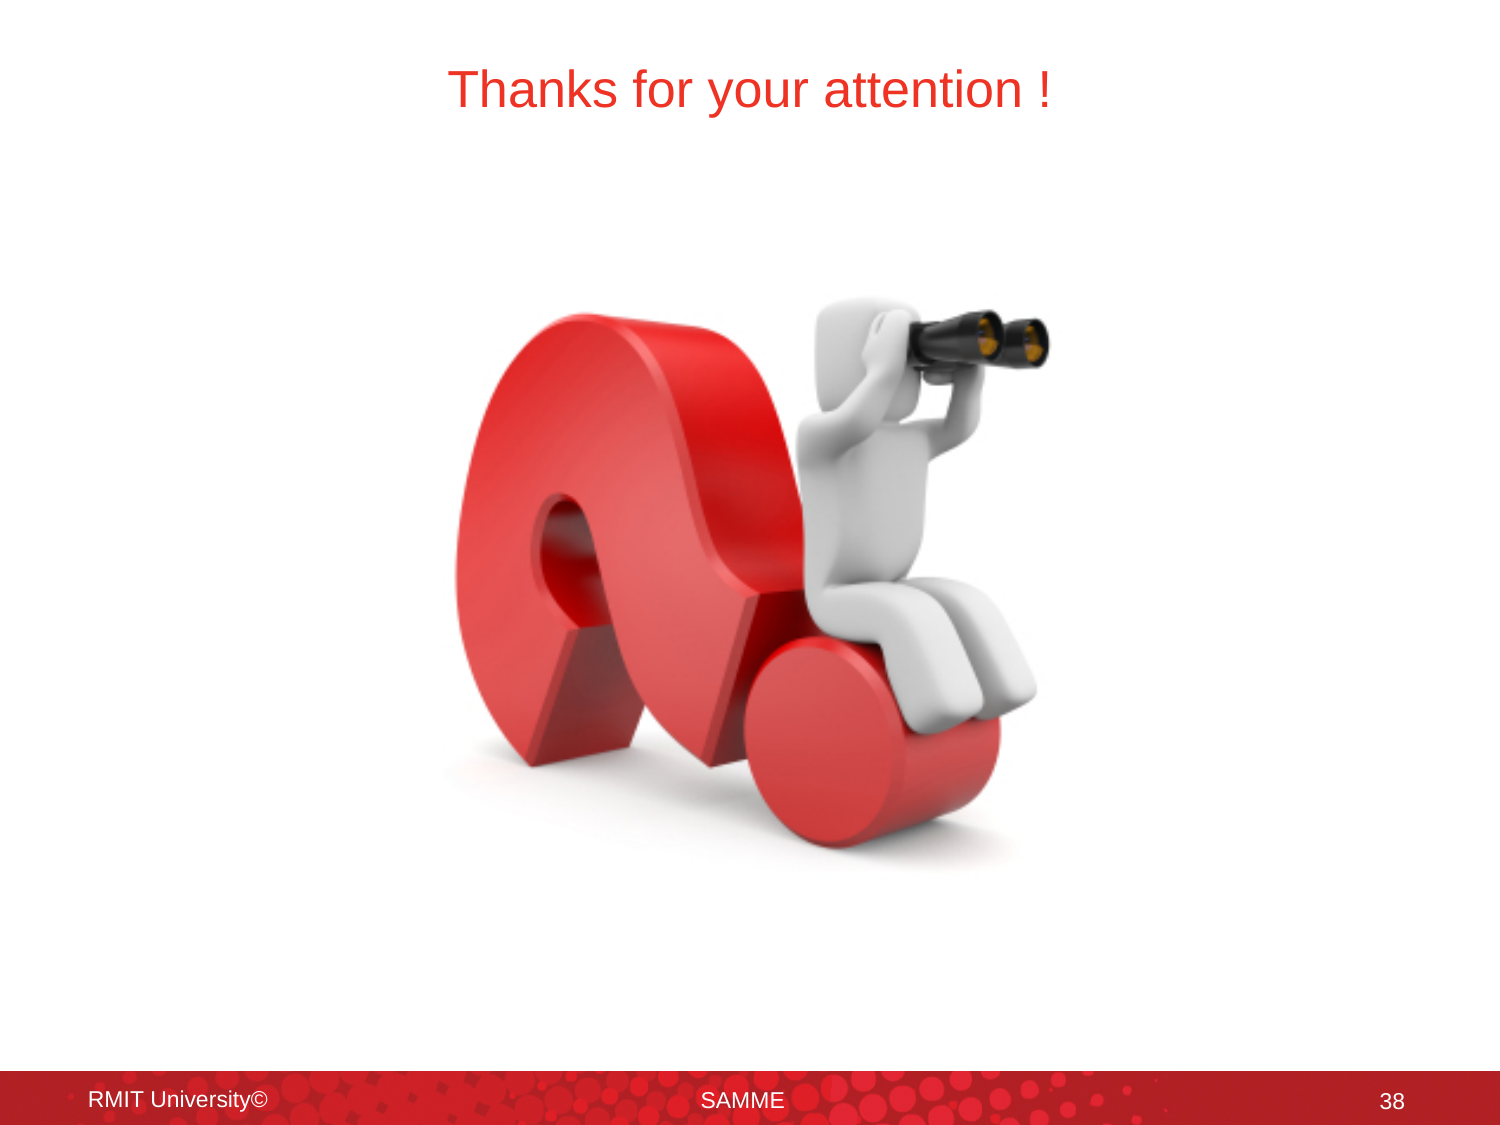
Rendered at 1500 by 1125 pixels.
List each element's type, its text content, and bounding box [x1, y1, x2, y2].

text_box Thanks for your attention ! [0, 47, 1500, 200]
picture [310, 180, 1190, 945]
footer SAMME [428, 1078, 1058, 1115]
slide_number RMIT University© [72, 1076, 424, 1113]
slide_number 38 [1069, 1078, 1421, 1115]
picture [0, 1071, 1500, 1125]
